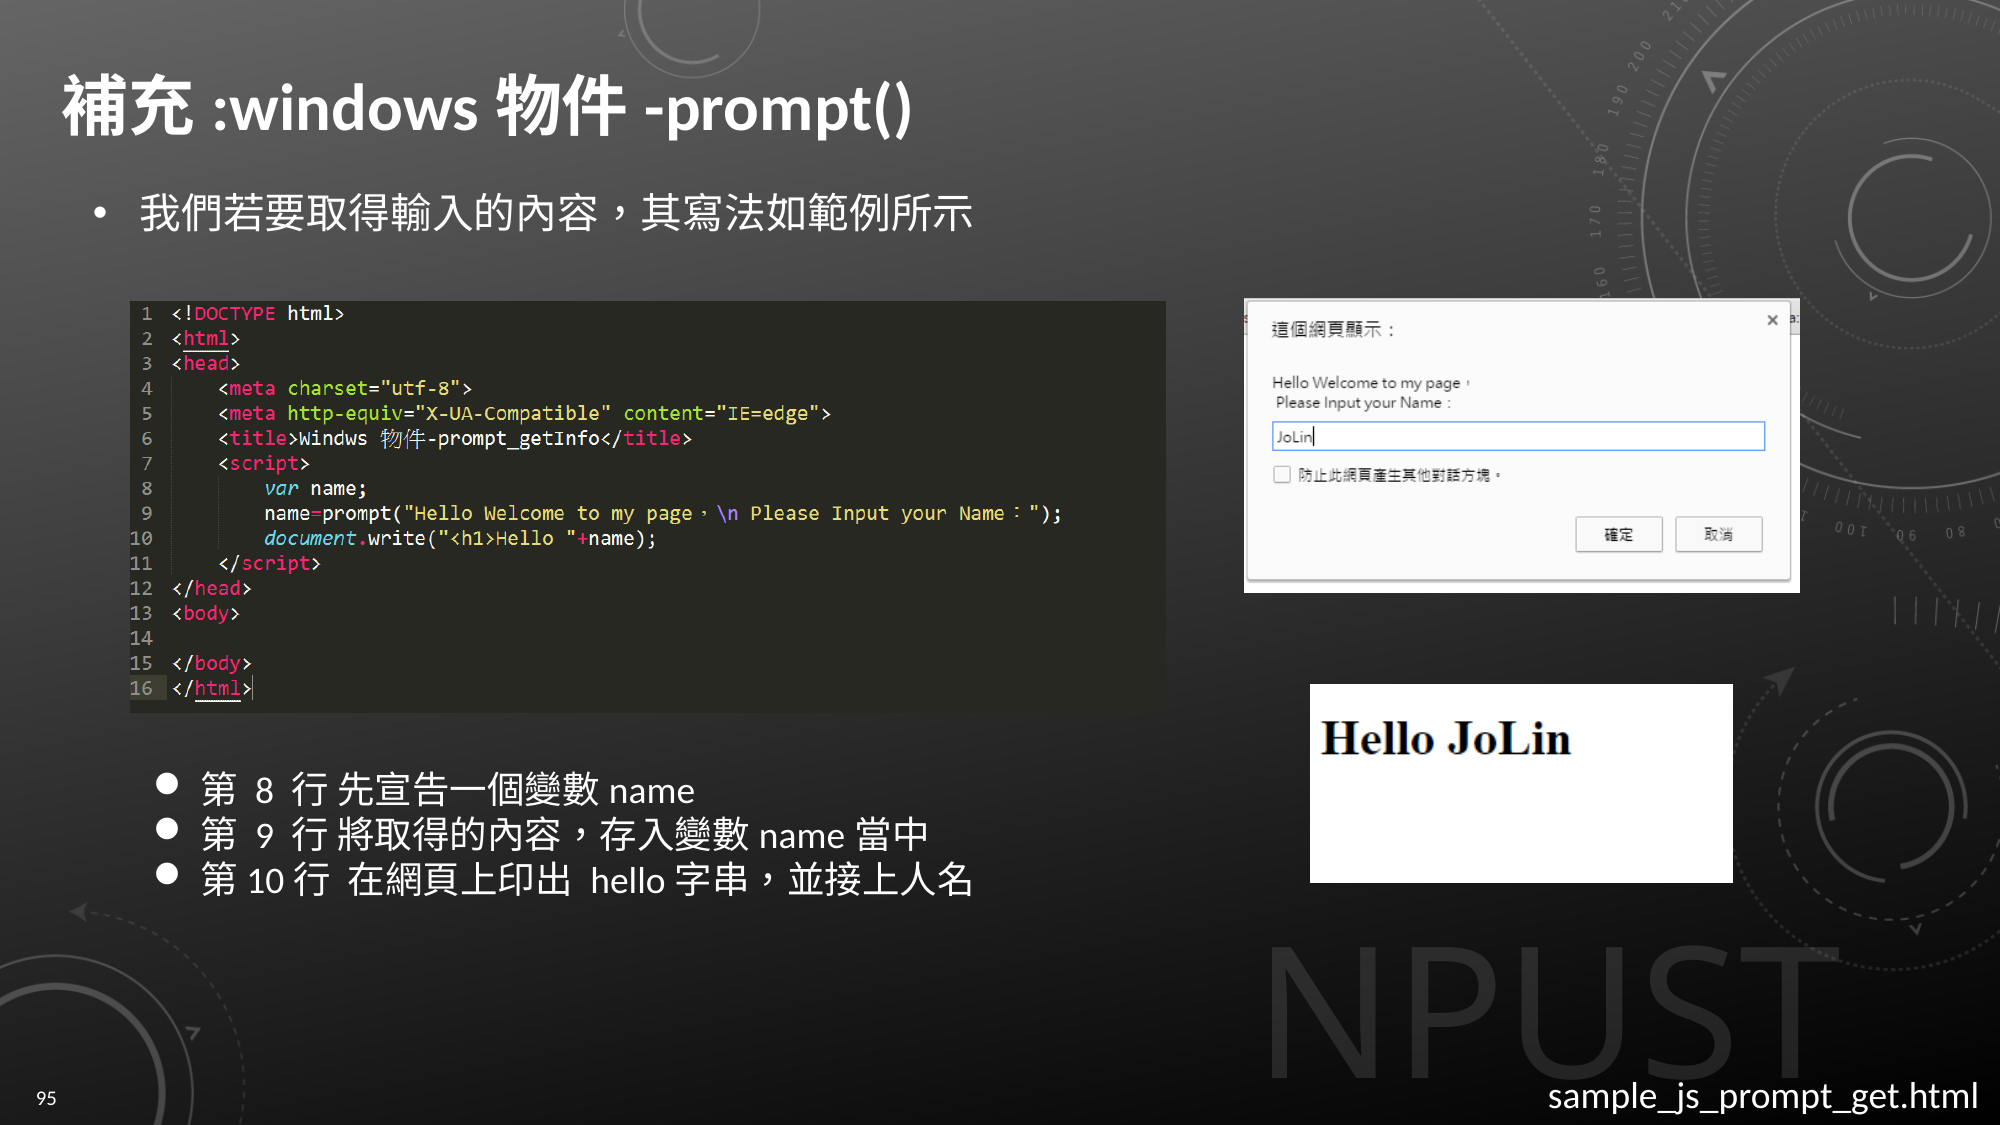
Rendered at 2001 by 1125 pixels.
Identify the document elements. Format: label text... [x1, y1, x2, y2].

picture [0, 0, 2000, 1125]
title 補充:windows物件-prompt() [46, 37, 1937, 171]
text_box sample_js_prompt_get.html [1533, 1063, 1995, 1124]
text_box 第 8 行 先宣告一個變數name 第 9 行 將取得的內容，存入變數name當中 第10行 在網頁上印出 hello字串，並接上人名 [138, 759, 1122, 909]
list 我們若要取得輸入的內容，其寫法如範例所示 [77, 179, 1923, 1007]
